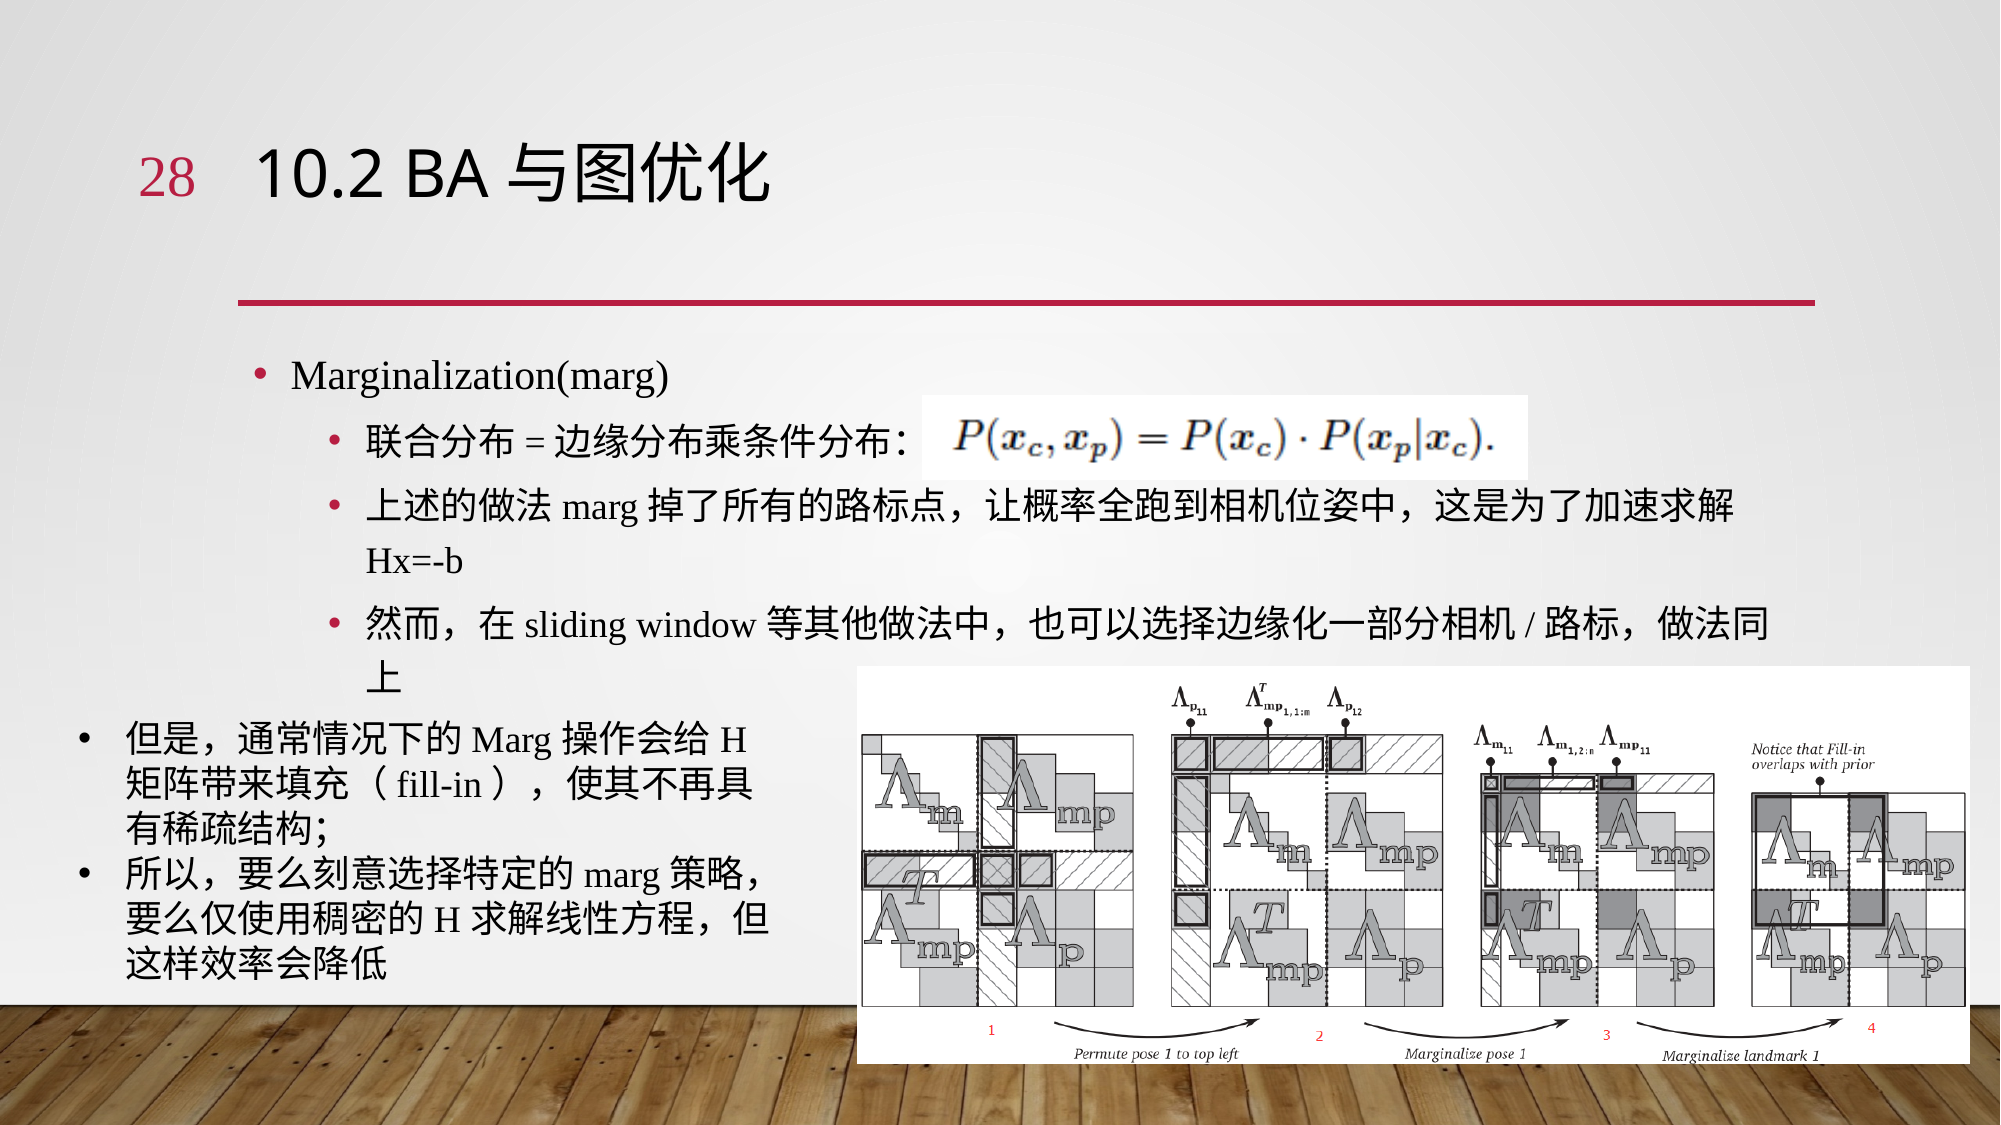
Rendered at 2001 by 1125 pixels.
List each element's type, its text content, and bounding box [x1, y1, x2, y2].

picture [922, 395, 1528, 480]
title 10.2 BA与图优化 [238, 131, 1814, 305]
slide_number 28 [78, 131, 212, 214]
picture [0, 666, 2000, 1125]
list Marginalization(marg) 联合分布=边缘分布乘条件分布： 上述的做法marg掉了所有的路标点，让概率全跑到相机位姿中，这是为了加速求解 Hx=-b 然而，在sliding window等其他做法中，也可以选择边缘化一部分相机/路标，做法同上 [238, 330, 1814, 897]
text_box 但是，通常情况下的Marg操作会给H矩阵带来填充（fill-in），使其不再具有稀疏结构； 所以，要么刻意选择特定的marg策略，要么仅使用稠密的H求解线性方程，但这样效率会降低 [63, 707, 806, 993]
